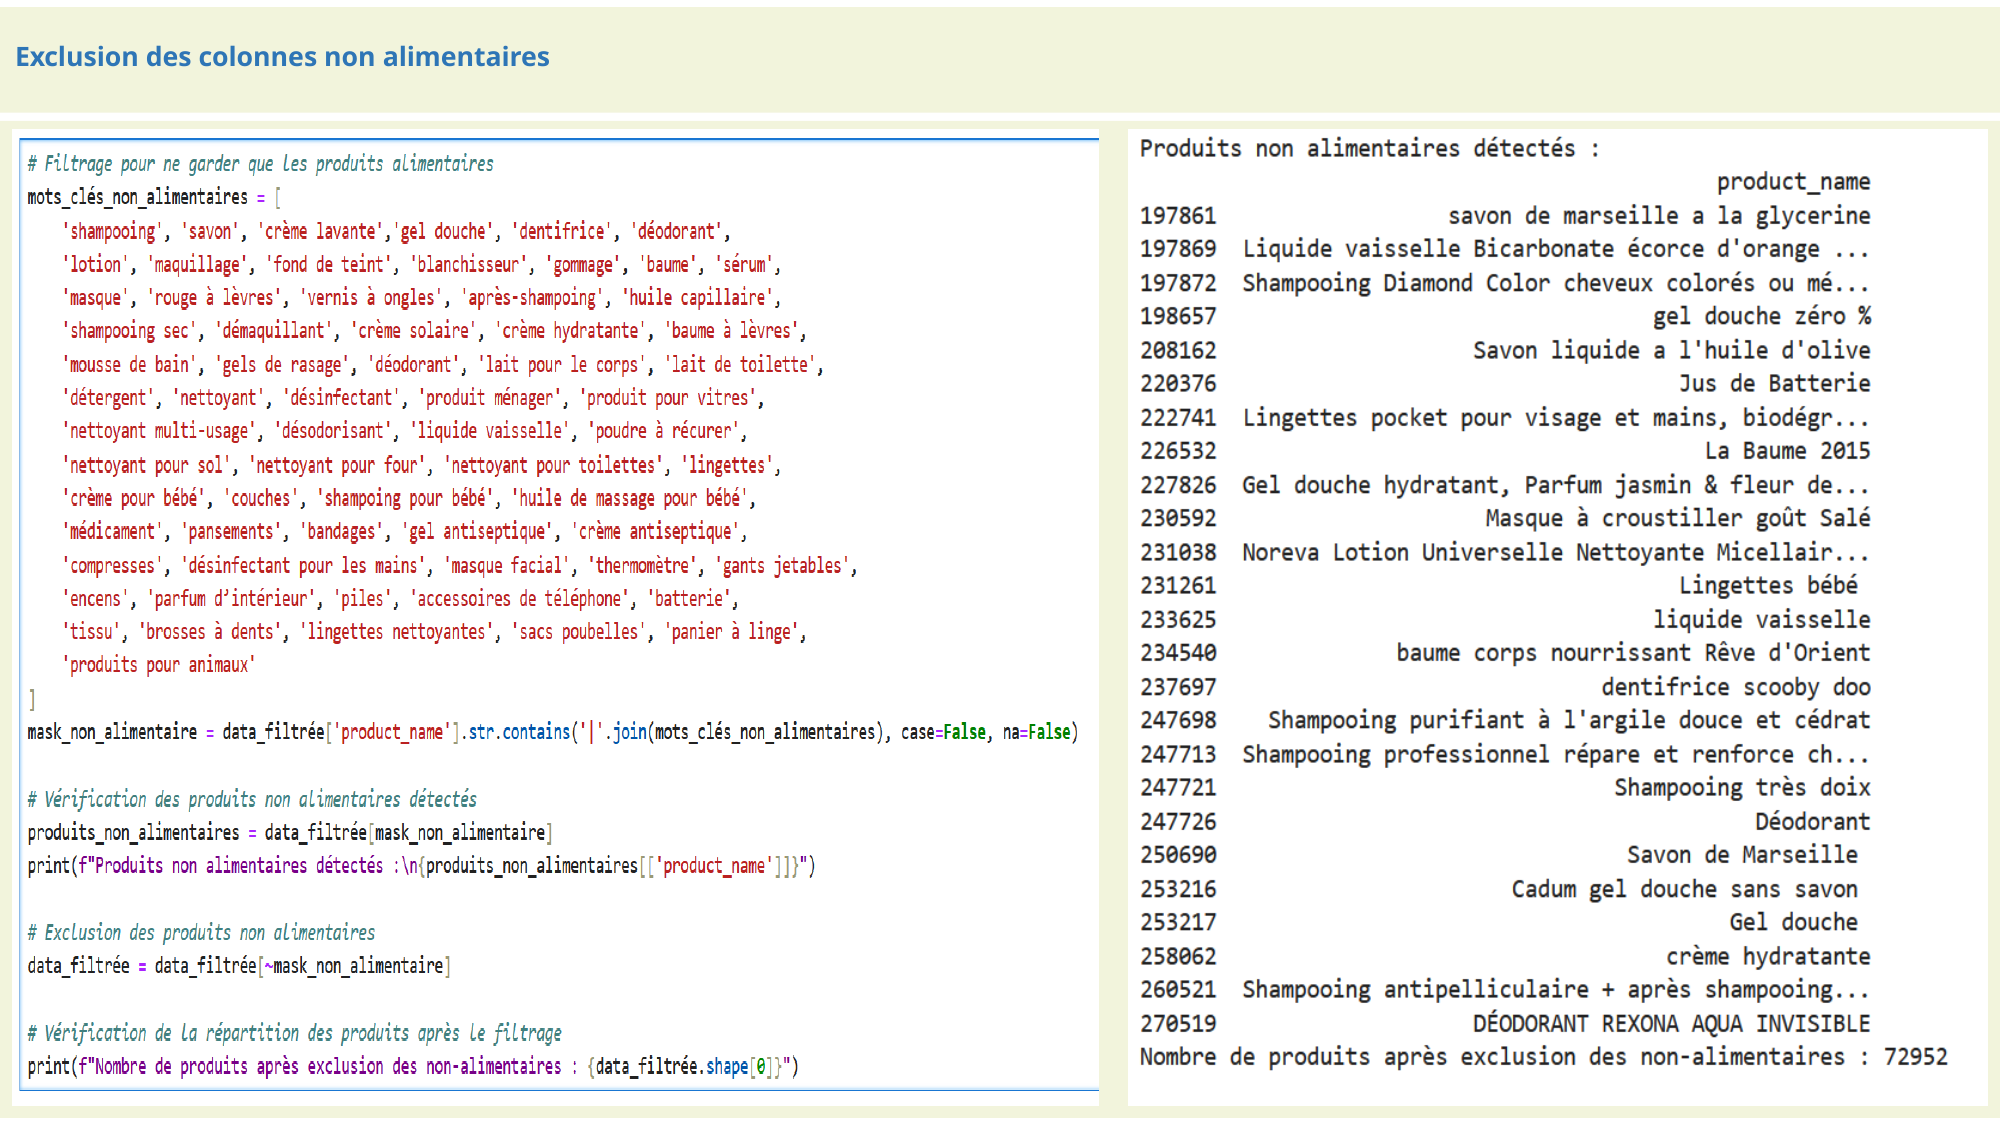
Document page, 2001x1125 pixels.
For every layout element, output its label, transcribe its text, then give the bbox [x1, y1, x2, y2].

picture [1127, 129, 1988, 1106]
list [0, 120, 2000, 1118]
picture [12, 129, 1099, 1106]
title Exclusion des colonnes non alimentaires [0, 7, 2000, 113]
